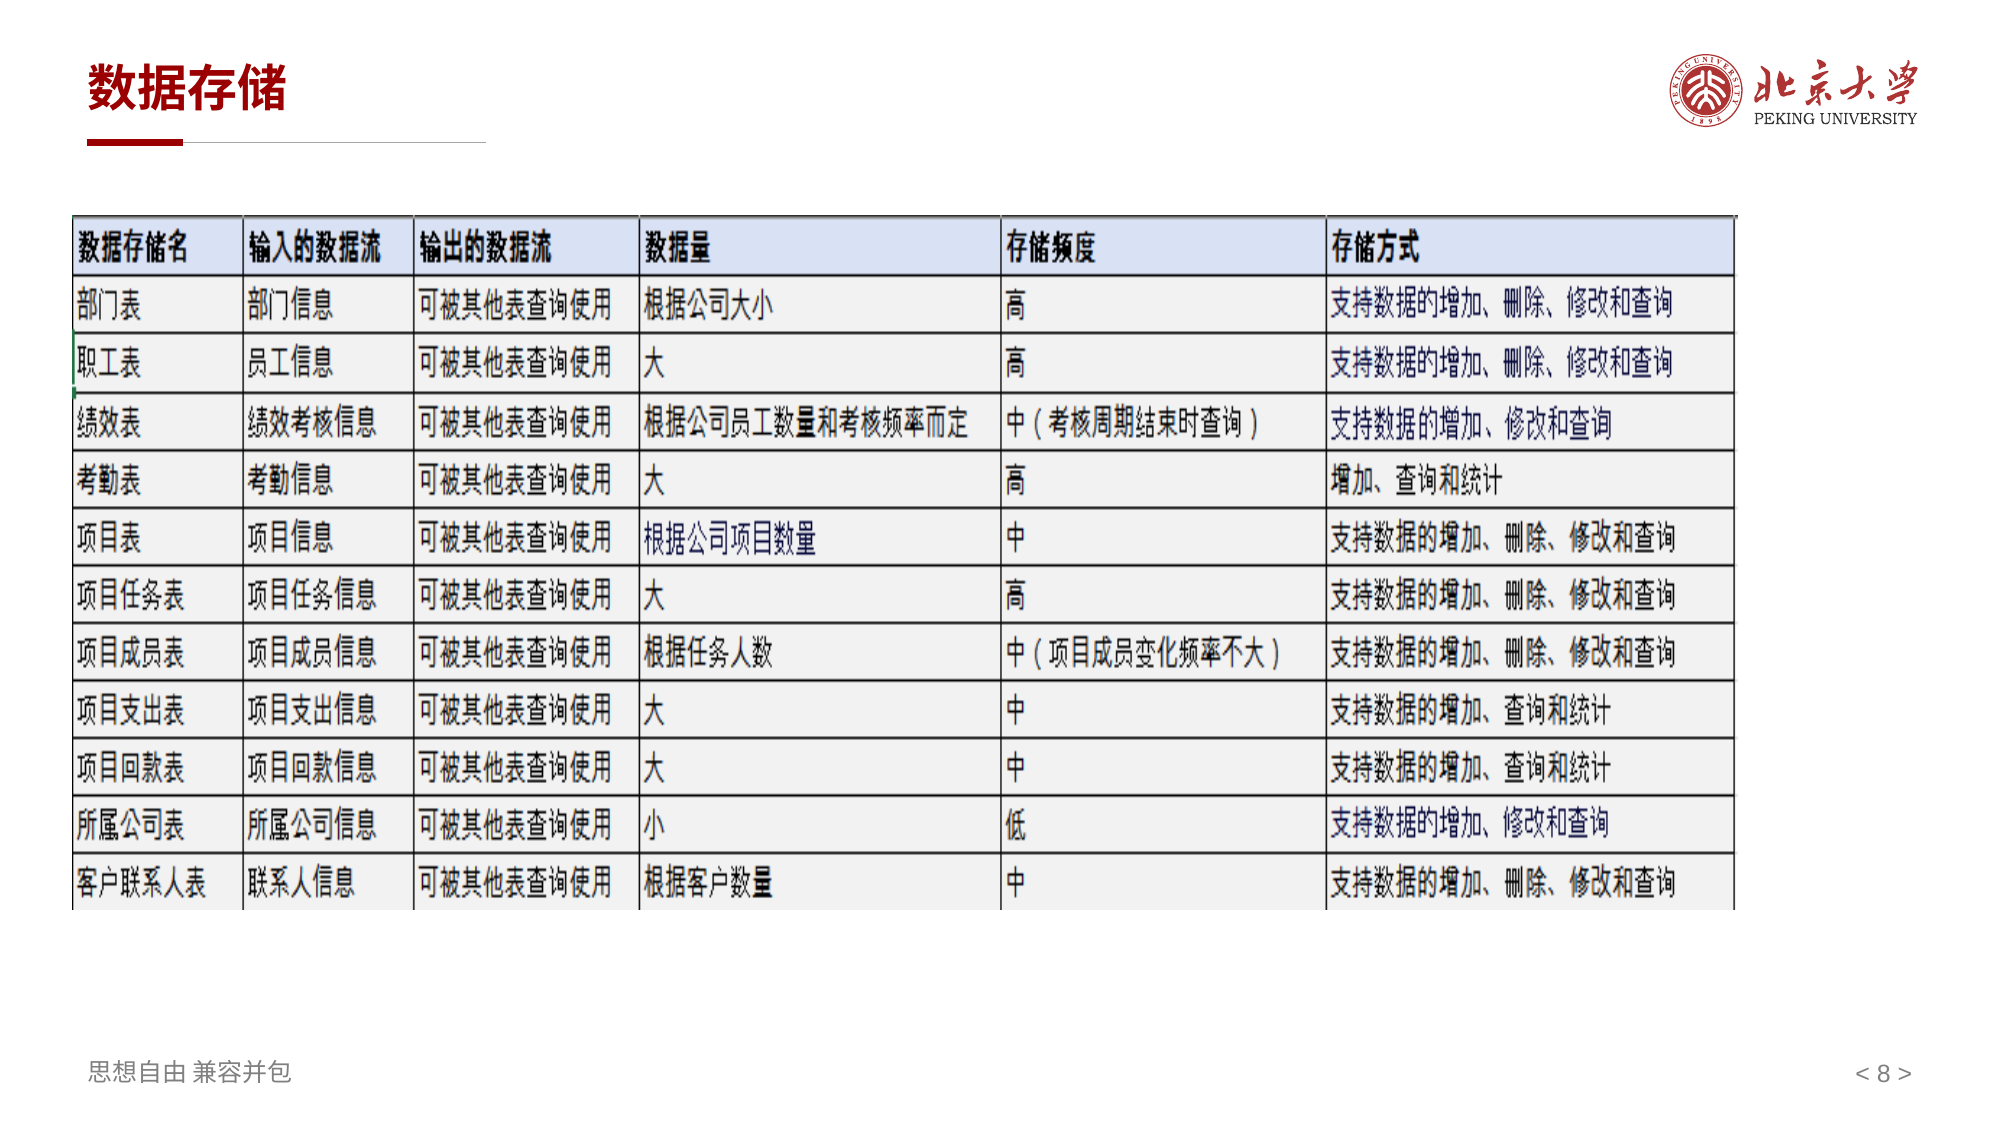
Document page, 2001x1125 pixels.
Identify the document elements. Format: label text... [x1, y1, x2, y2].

title 数据存储 [72, 39, 1559, 142]
slide_number < 8 > [1477, 1048, 1928, 1097]
picture [72, 215, 1738, 910]
